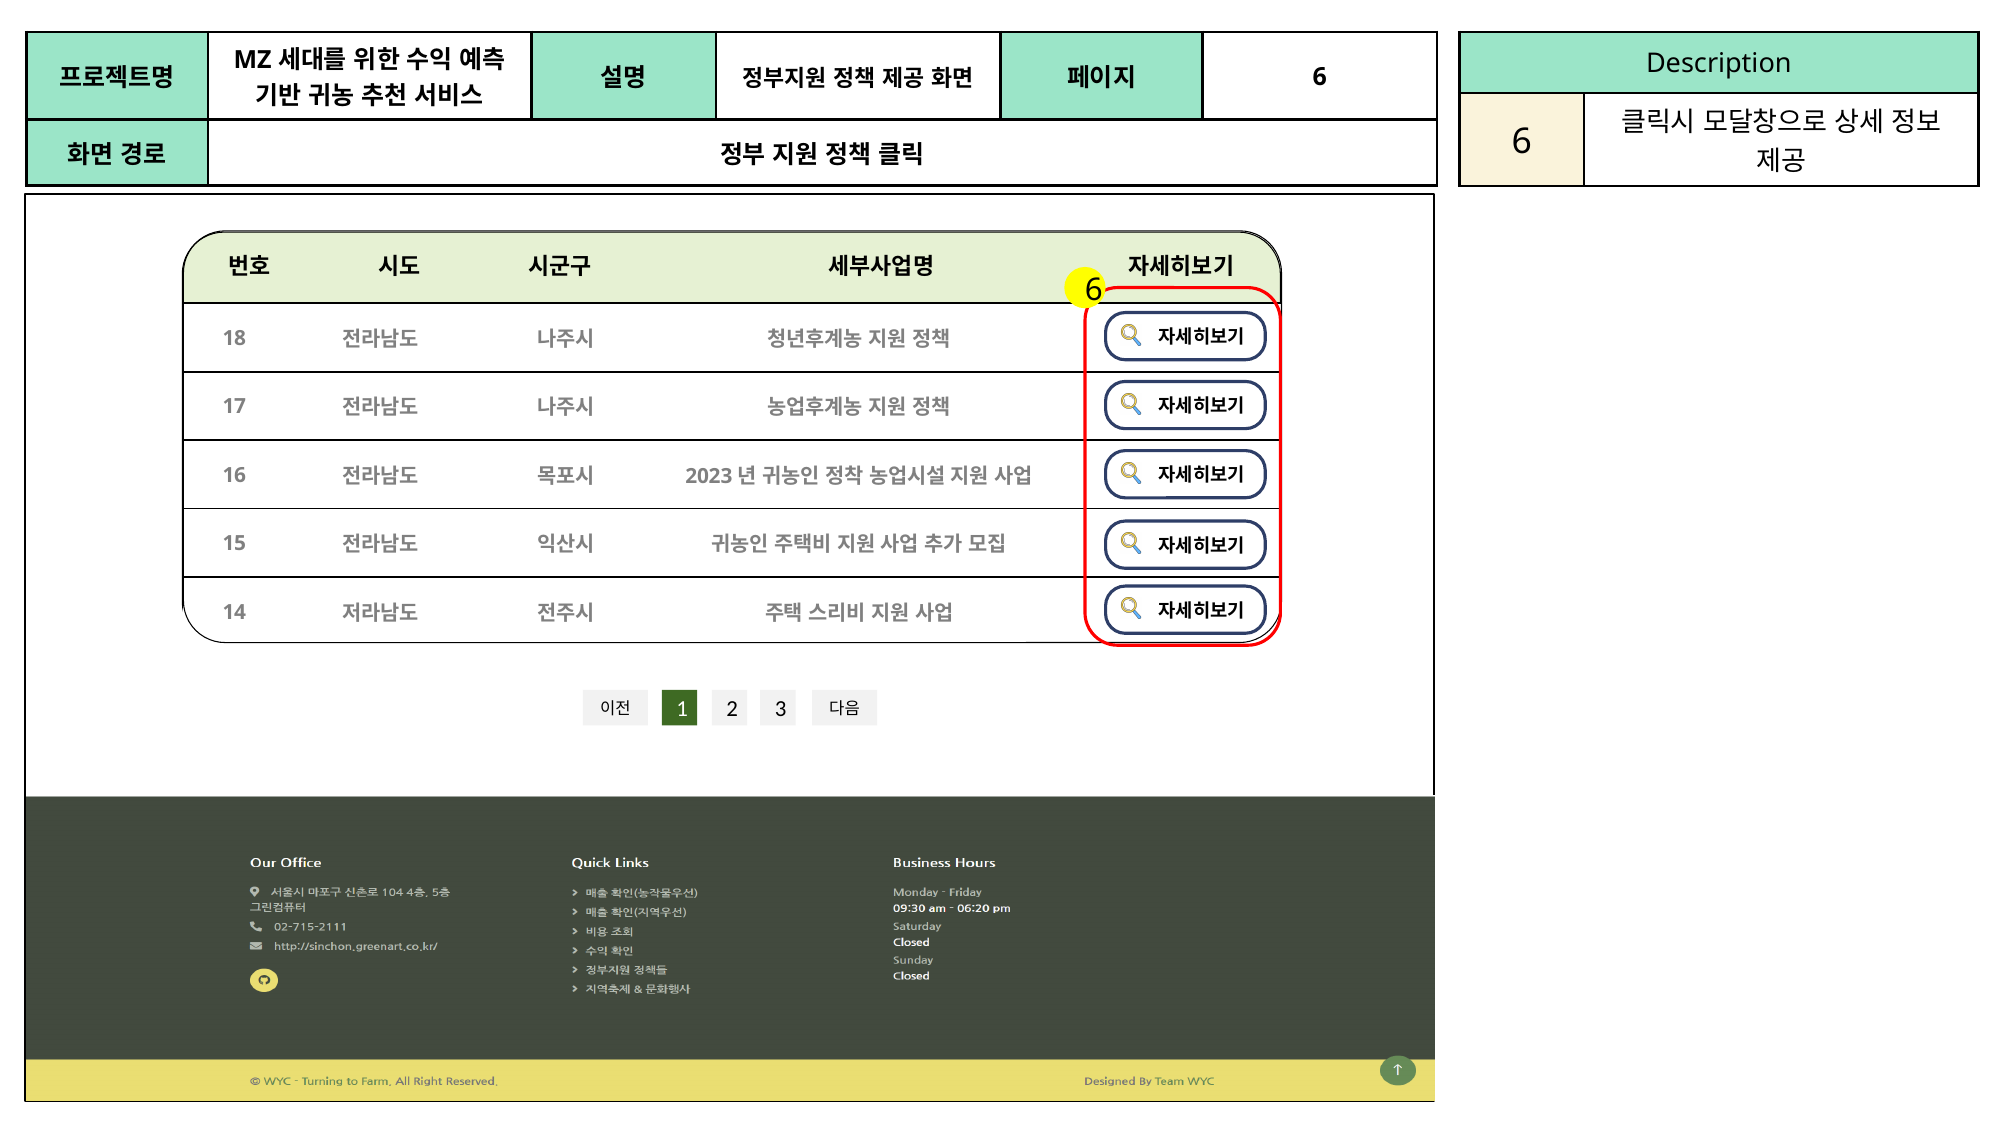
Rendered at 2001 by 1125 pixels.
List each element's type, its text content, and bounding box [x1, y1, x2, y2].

text_box 다음 [812, 689, 878, 726]
table_header 6 [1204, 33, 1436, 118]
picture [1119, 392, 1143, 415]
text_box [1083, 285, 1282, 647]
table_cell 클릭시 모달창으로 상세 정보 제공 [1585, 94, 1977, 185]
table_header 정부지원 정책 제공 화면 [717, 33, 999, 118]
picture [1119, 597, 1143, 620]
table_header 페이지 [1002, 33, 1201, 118]
picture [1119, 532, 1143, 555]
text_box 2 [711, 689, 748, 726]
table_header 프로젝트명 [28, 33, 207, 118]
table_cell 정부 지원 정책 클릭 [209, 121, 1436, 184]
picture [1119, 461, 1143, 484]
picture [25, 794, 1435, 1102]
picture [1119, 323, 1143, 346]
table_cell 6 [1461, 94, 1583, 185]
table_header Description [1461, 33, 1977, 92]
table_cell [1262, 624, 1281, 645]
text_box 1 [661, 689, 698, 726]
text_box [24, 193, 1435, 794]
text_box [183, 230, 1282, 643]
table_header MZ세대를 위한 수익 예측 기반 귀농 추천 서비스 [209, 33, 530, 118]
table_header 설명 [533, 33, 715, 118]
text_box 이전 [582, 689, 648, 726]
text_box 3 [760, 689, 796, 726]
table_cell 14 [183, 608, 285, 645]
table_cell 화면 경로 [28, 121, 207, 184]
text_box 6 [1064, 266, 1106, 309]
